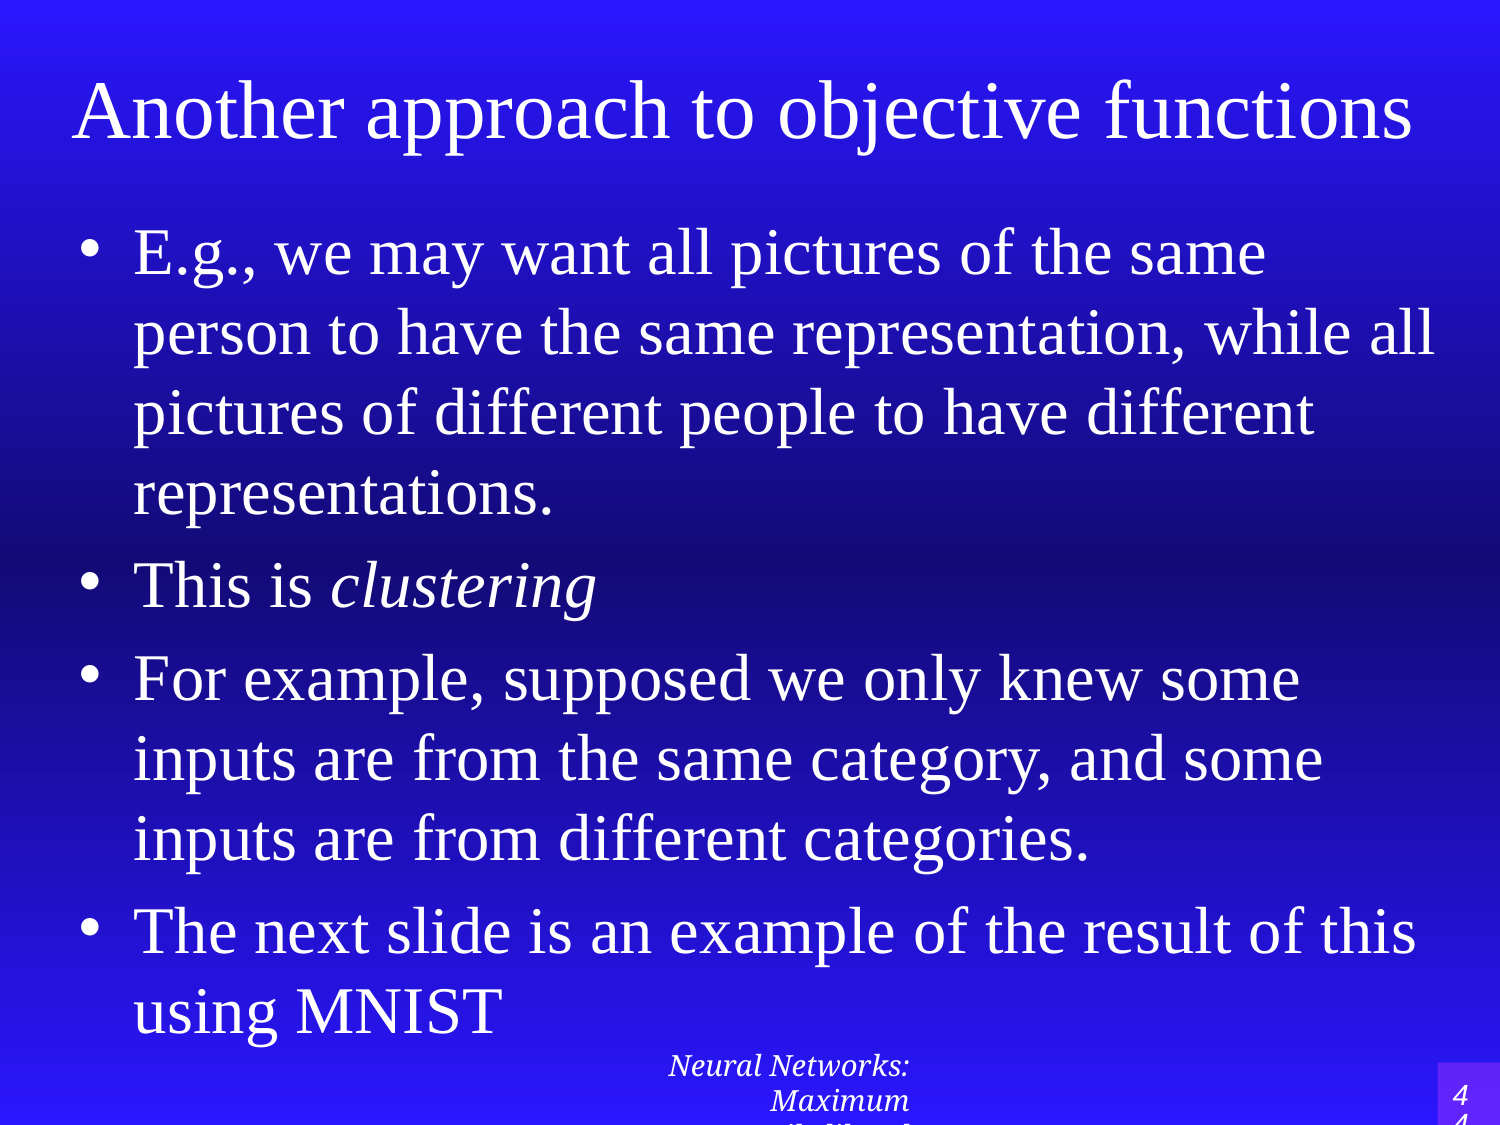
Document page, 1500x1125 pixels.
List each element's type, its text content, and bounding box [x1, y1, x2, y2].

list E.g., we may want all pictures of the same person to have the same representation, while all pictures of different people to have different representations. This is clustering For example, supposed we only knew some inputs are from the same category, and some inputs are from different categories. The next slide is an example of the result of this using MNIST [62, 200, 1463, 1013]
title Another approach to objective functions [37, 37, 1450, 163]
slide_number 44 [1437, 1062, 1500, 1125]
footer Neural Networks: Maximum Likelihood [612, 1075, 925, 1125]
